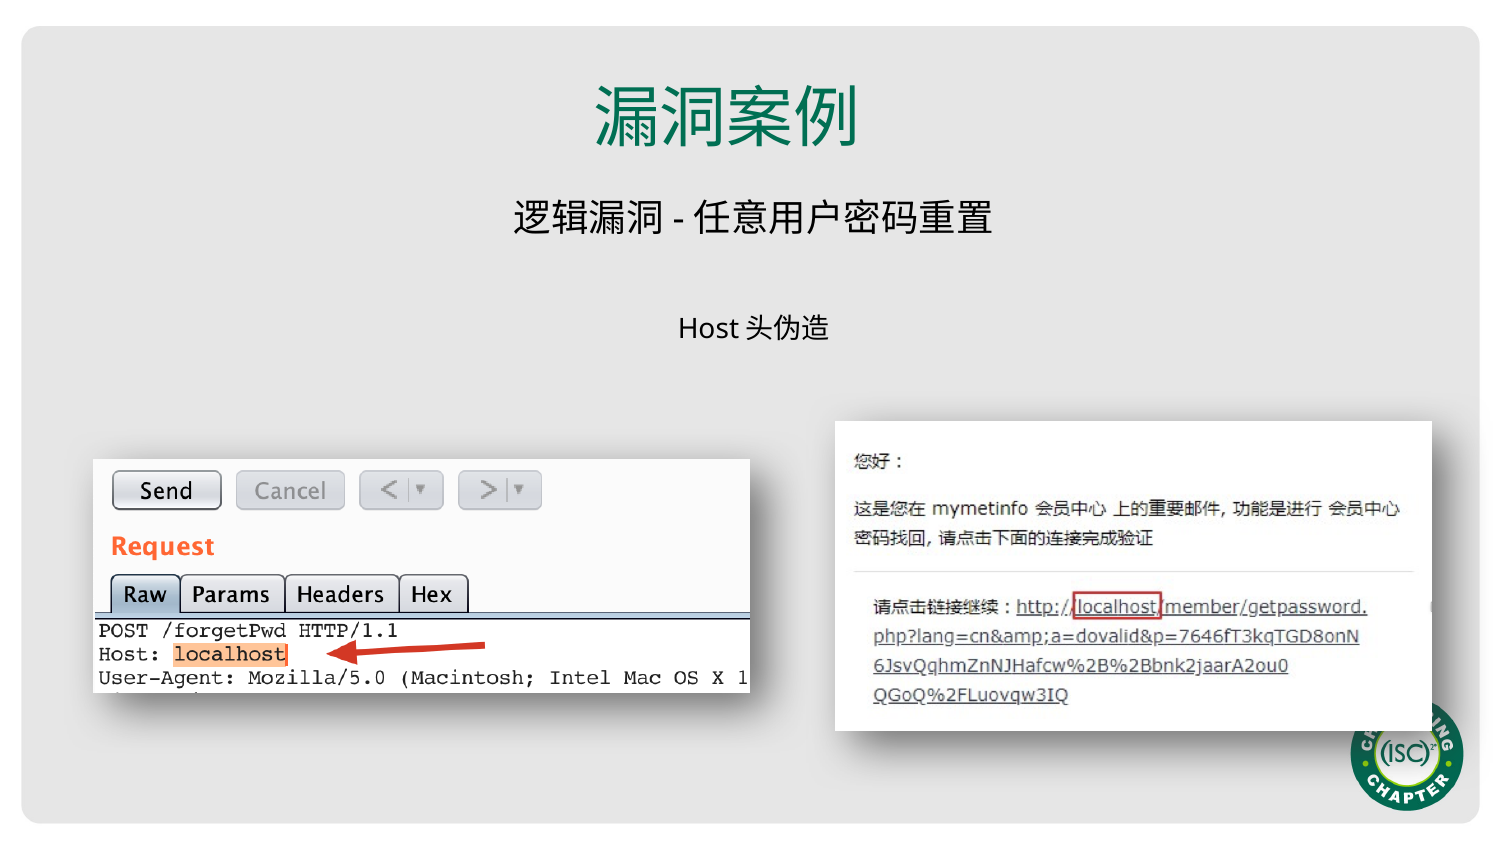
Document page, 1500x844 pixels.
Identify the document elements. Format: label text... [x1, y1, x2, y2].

picture [0, 5, 1500, 844]
text_box Host头伪造 [663, 303, 845, 352]
text_box 逻辑漏洞-任意用户密码重置 [499, 186, 1009, 247]
text_box 漏洞案例 [578, 70, 922, 160]
